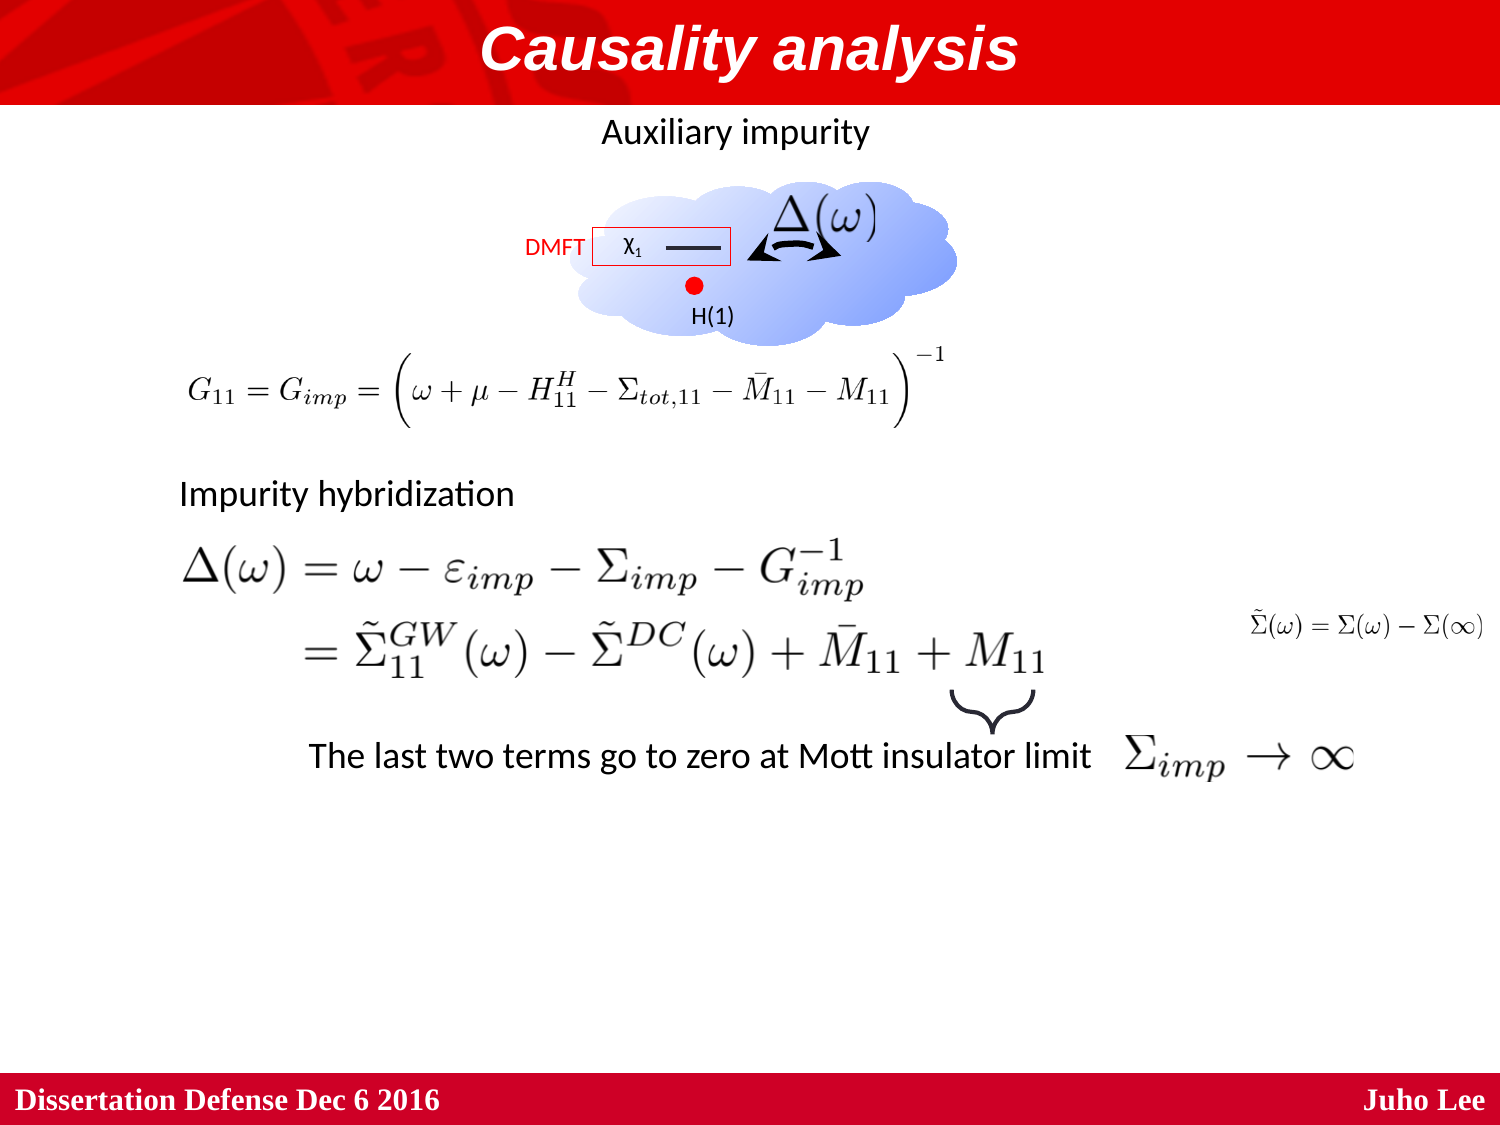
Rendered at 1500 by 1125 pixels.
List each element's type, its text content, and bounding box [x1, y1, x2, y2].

picture [886, 101, 1500, 105]
picture [1124, 734, 1354, 782]
text_box H(1) [676, 292, 750, 338]
text_box DMFT [510, 223, 601, 268]
text_box Auxiliary impurity [586, 99, 886, 160]
picture [182, 537, 1044, 678]
text_box χ1 [609, 218, 657, 227]
text_box [572, 181, 958, 346]
text_box Impurity hybridization [164, 461, 531, 522]
picture [1249, 608, 1482, 639]
title Causality analysis [0, 0, 1500, 101]
text_box [684, 275, 705, 292]
picture [773, 192, 876, 242]
text_box [746, 241, 842, 261]
picture [188, 346, 944, 428]
text_box The last two terms go to zero at Mott insulator limit [294, 723, 1108, 783]
picture [0, 101, 586, 105]
text_box [601, 227, 731, 266]
text_box [950, 689, 1035, 723]
picture [0, 1073, 1500, 1125]
